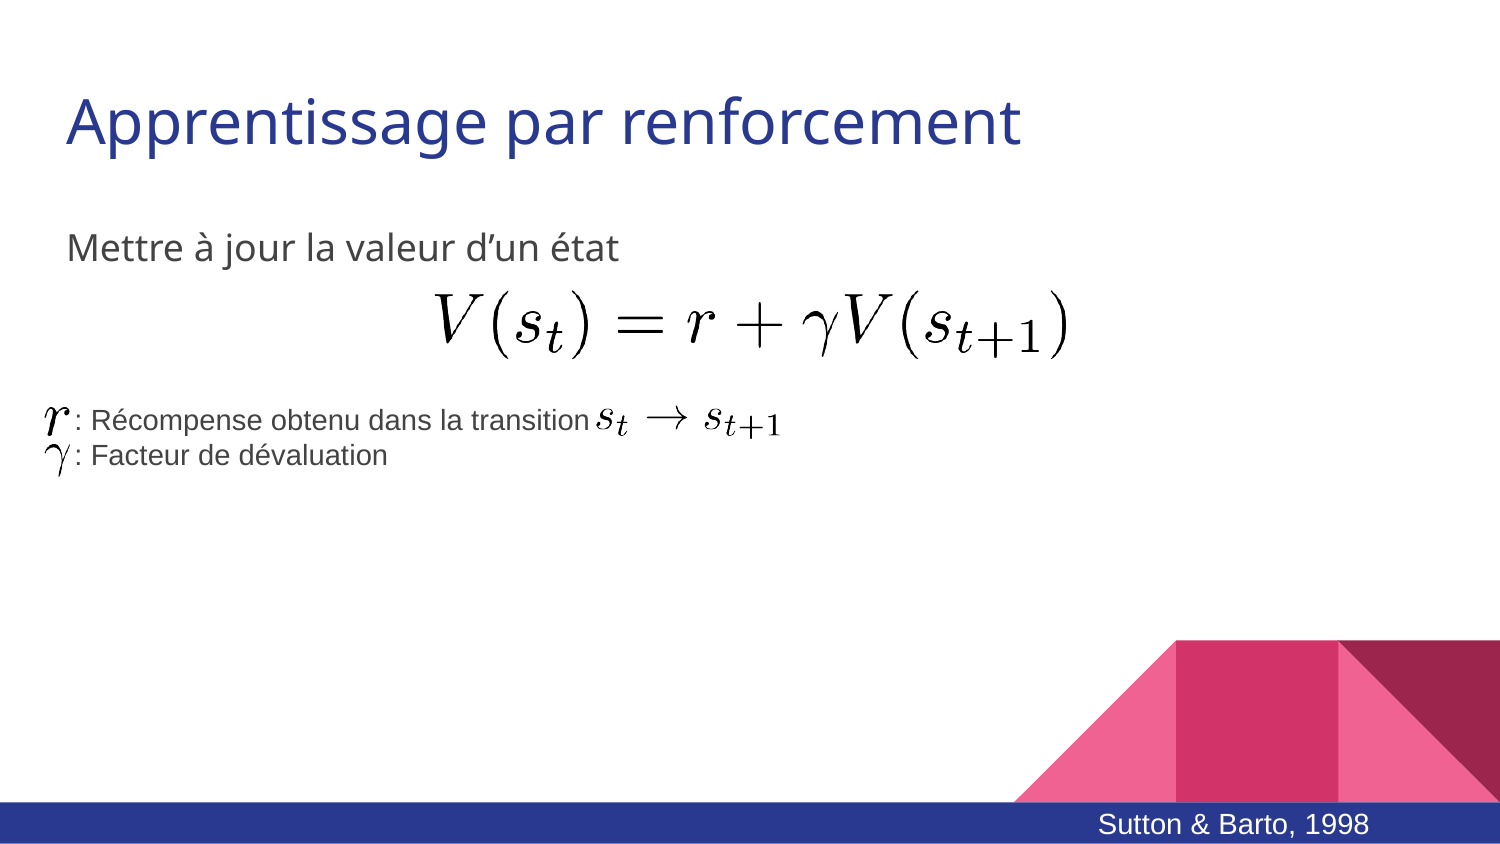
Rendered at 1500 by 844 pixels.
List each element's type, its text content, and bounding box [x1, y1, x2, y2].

title Apprentissage par renforcement [51, 67, 1449, 167]
picture [596, 404, 780, 439]
text_box Sutton & Barto, 1998 [1082, 790, 1500, 830]
picture [43, 443, 71, 477]
text_box : Récompense obtenu dans la transition : Facteur de dévaluation [51, 386, 1449, 772]
list Mettre à jour la valeur d’un état [51, 201, 1449, 276]
picture [434, 290, 1066, 359]
picture [43, 407, 71, 437]
